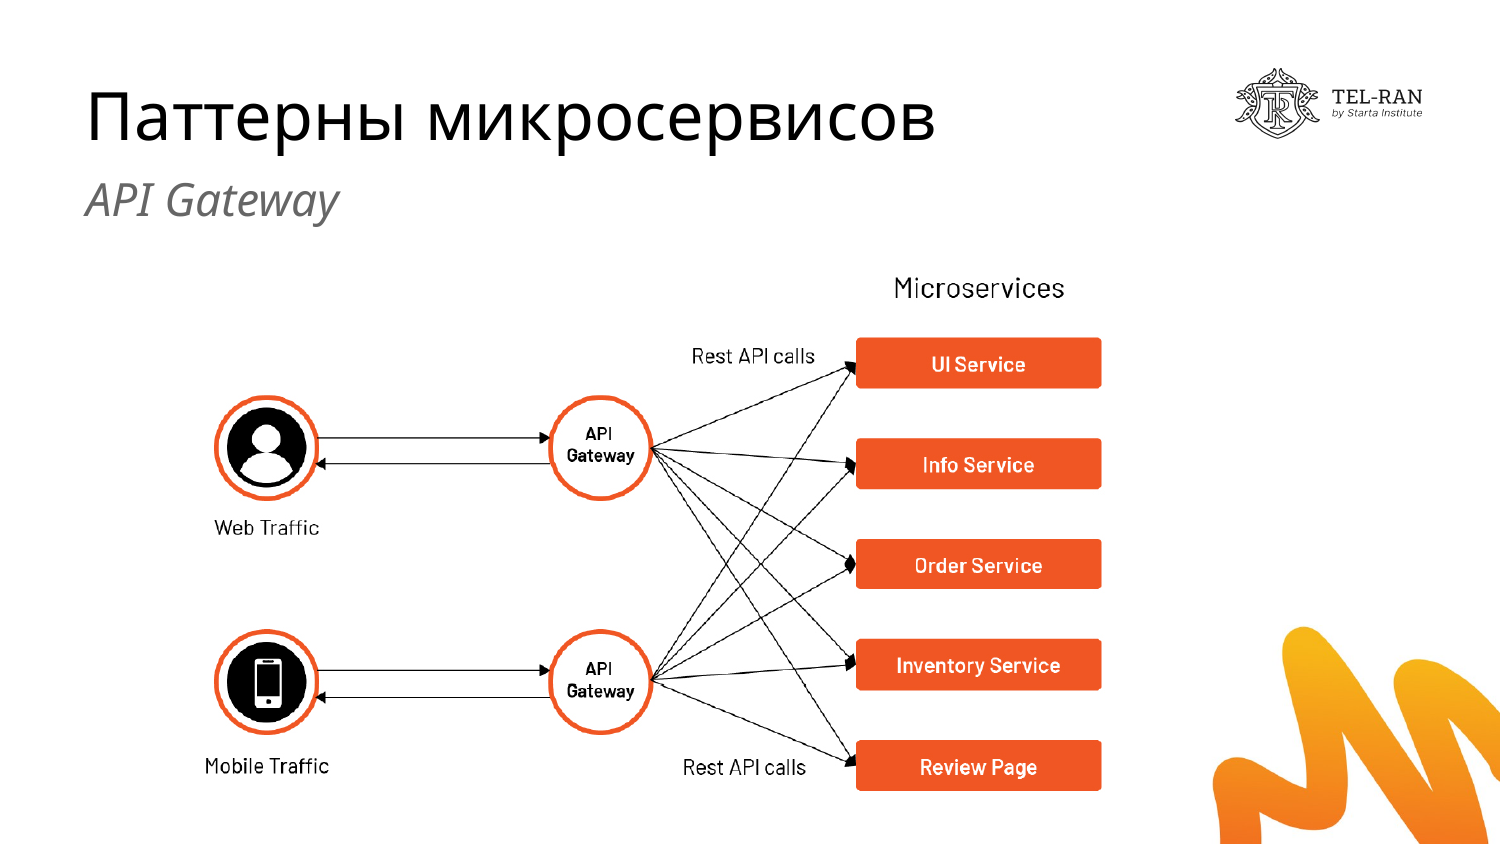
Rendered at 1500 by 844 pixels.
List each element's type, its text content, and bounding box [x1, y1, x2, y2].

picture [1211, 625, 1500, 844]
title Паттерны микросервисов [70, 59, 1237, 155]
picture [1237, 68, 1422, 139]
picture [185, 256, 1122, 809]
subtitle API Gateway [70, 155, 1237, 676]
